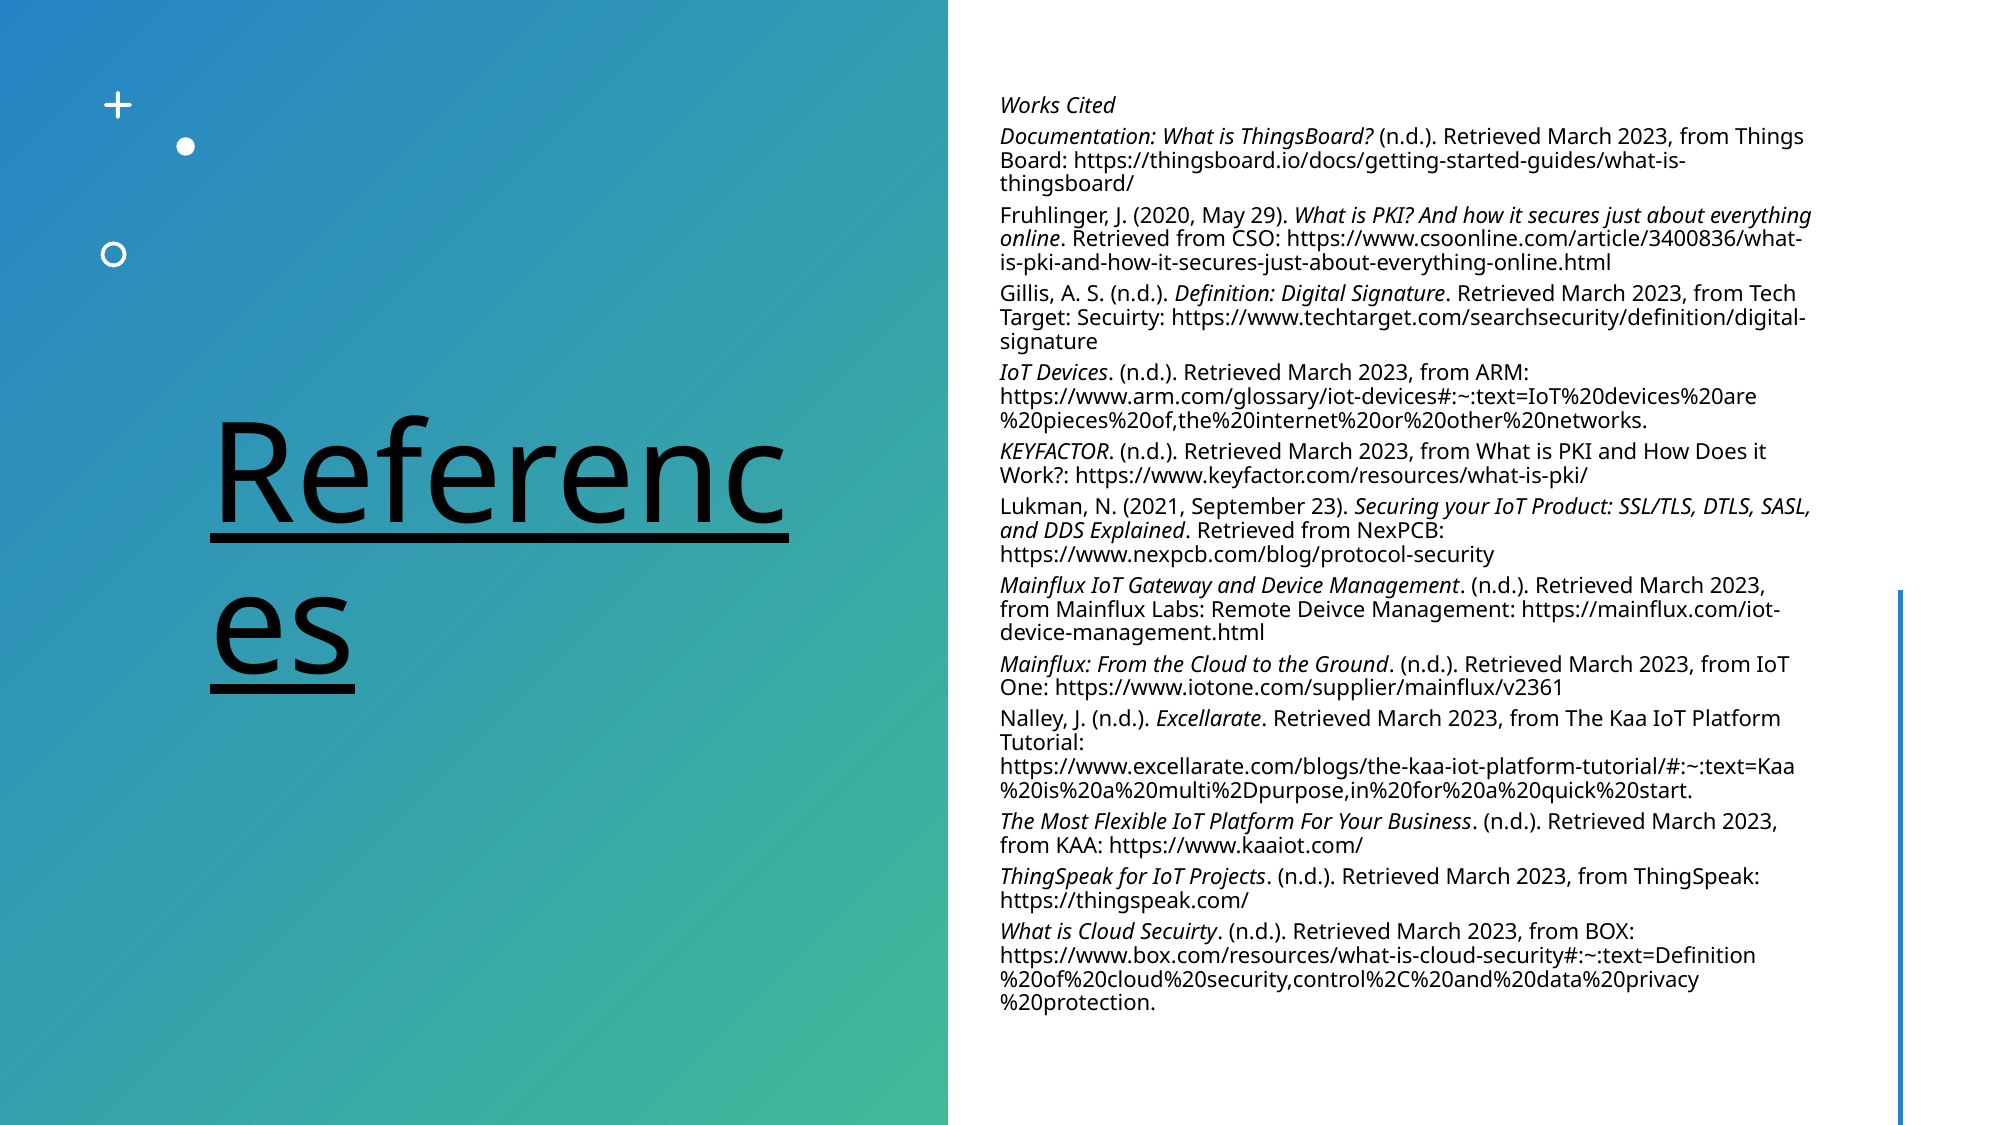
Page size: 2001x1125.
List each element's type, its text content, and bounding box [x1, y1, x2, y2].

list Works Cited Documentation: What is ThingsBoard? (n.d.). Retrieved March 2023, from Things Board: https://thingsboard.io/docs/getting-started-guides/what-is-thingsboard/ Fruhlinger, J. (2020, May 29). What is PKI? And how it secures just about everything online. Retrieved from CSO: https://www.csoonline.com/article/3400836/what-is-pki-and-how-it-secures-just-about-everything-online.html Gillis, A. S. (n.d.). Definition: Digital Signature. Retrieved March 2023, from Tech Target: Secuirty: https://www.techtarget.com/searchsecurity/definition/digital-signature IoT Devices. (n.d.). Retrieved March 2023, from ARM: https://www.arm.com/glossary/iot-devices#:~:text=IoT%20devices%20are%20pieces%20of,the%20internet%20or%20other%20networks. KEYFACTOR. (n.d.). Retrieved March 2023, from What is PKI and How Does it Work?: https://www.keyfactor.com/resources/what-is-pki/ Lukman, N. (2021, September 23). Securing your IoT Product: SSL/TLS, DTLS, SASL, and DDS Explained. Retrieved from NexPCB: https://www.nexpcb.com/blog/protocol-security Mainflux IoT Gateway and Device Management. (n.d.). Retrieved March 2023, from Mainflux Labs: Remote Deivce Management: https://mainflux.com/iot-device-management.html Mainflux: From the Cloud to the Ground. (n.d.). Retrieved March 2023, from IoT One: https://www.iotone.com/supplier/mainflux/v2361 Nalley, J. (n.d.). Excellarate. Retrieved March 2023, from The Kaa IoT Platform Tutorial: https://www.excellarate.com/blogs/the-kaa-iot-platform-tutorial/#:~:text=Kaa%20is%20a%20multi%2Dpurpose,in%20for%20a%20quick%20start. The Most Flexible IoT Platform For Your Business. (n.d.). Retrieved March 2023, from KAA: https://www.kaaiot.com/ ThingSpeak for IoT Projects. (n.d.). Retrieved March 2023, from ThingSpeak: https://thingspeak.com/ What is Cloud Secuirty. (n.d.). Retrieved March 2023, from BOX: https://www.box.com/resources/what-is-cloud-security#:~:text=Definition%20of%20cloud%20security,control%2C%20and%20data%20privacy%20protection. [999, 62, 1819, 1043]
text_box [0, 0, 949, 1125]
text_box [100, 241, 127, 268]
text_box [949, 0, 2000, 1125]
title References [194, 62, 853, 1043]
text_box [103, 90, 132, 119]
text_box [176, 137, 195, 156]
